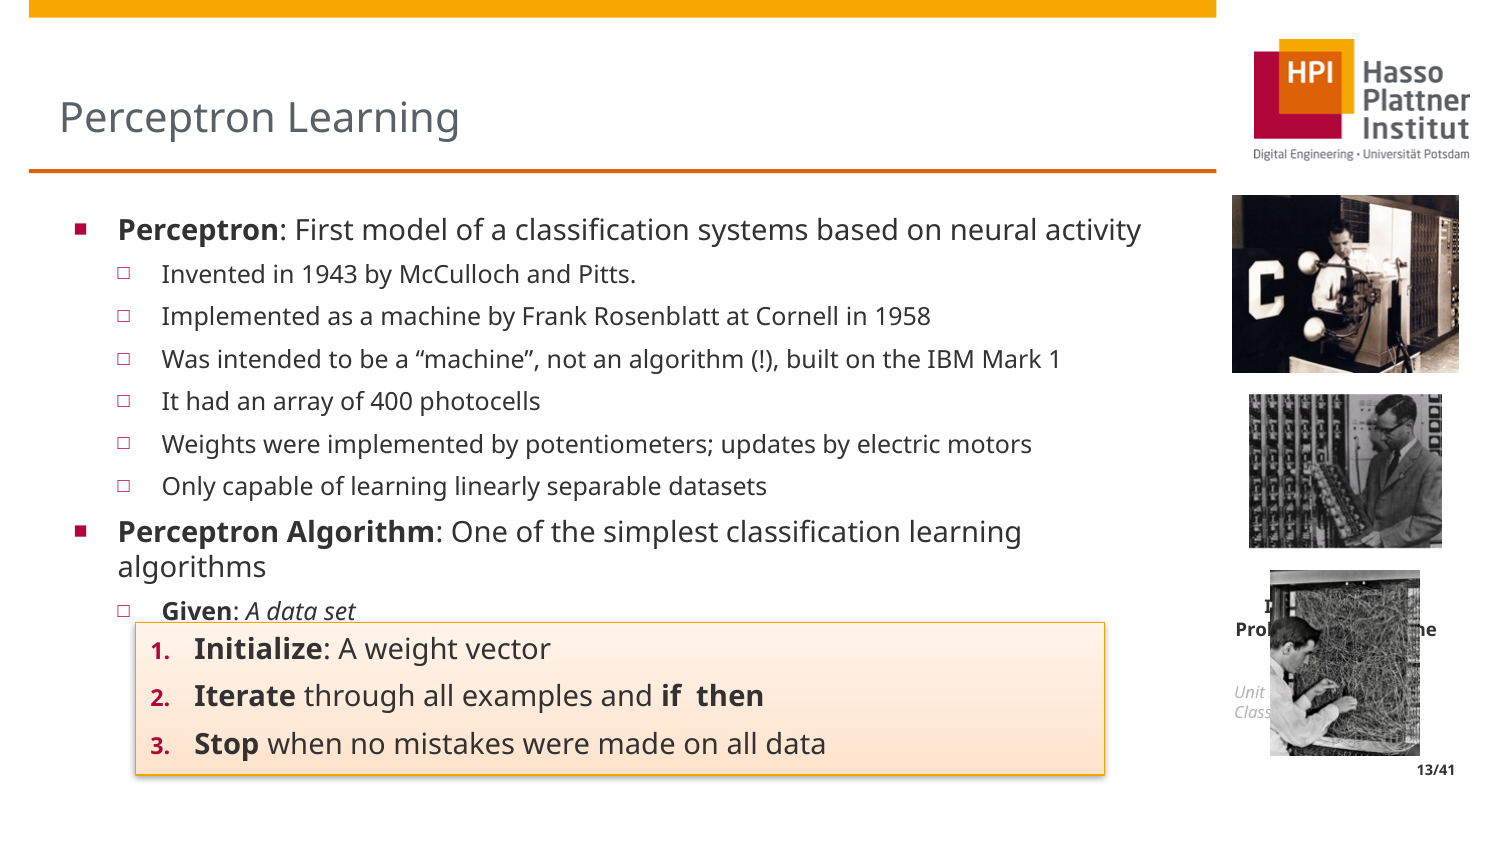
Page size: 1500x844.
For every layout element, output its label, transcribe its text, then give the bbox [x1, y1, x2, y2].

picture [1254, 39, 1470, 161]
picture [1249, 394, 1442, 549]
picture [1270, 570, 1420, 756]
title Perceptron Learning [58, 17, 1187, 170]
picture [1231, 194, 1459, 373]
